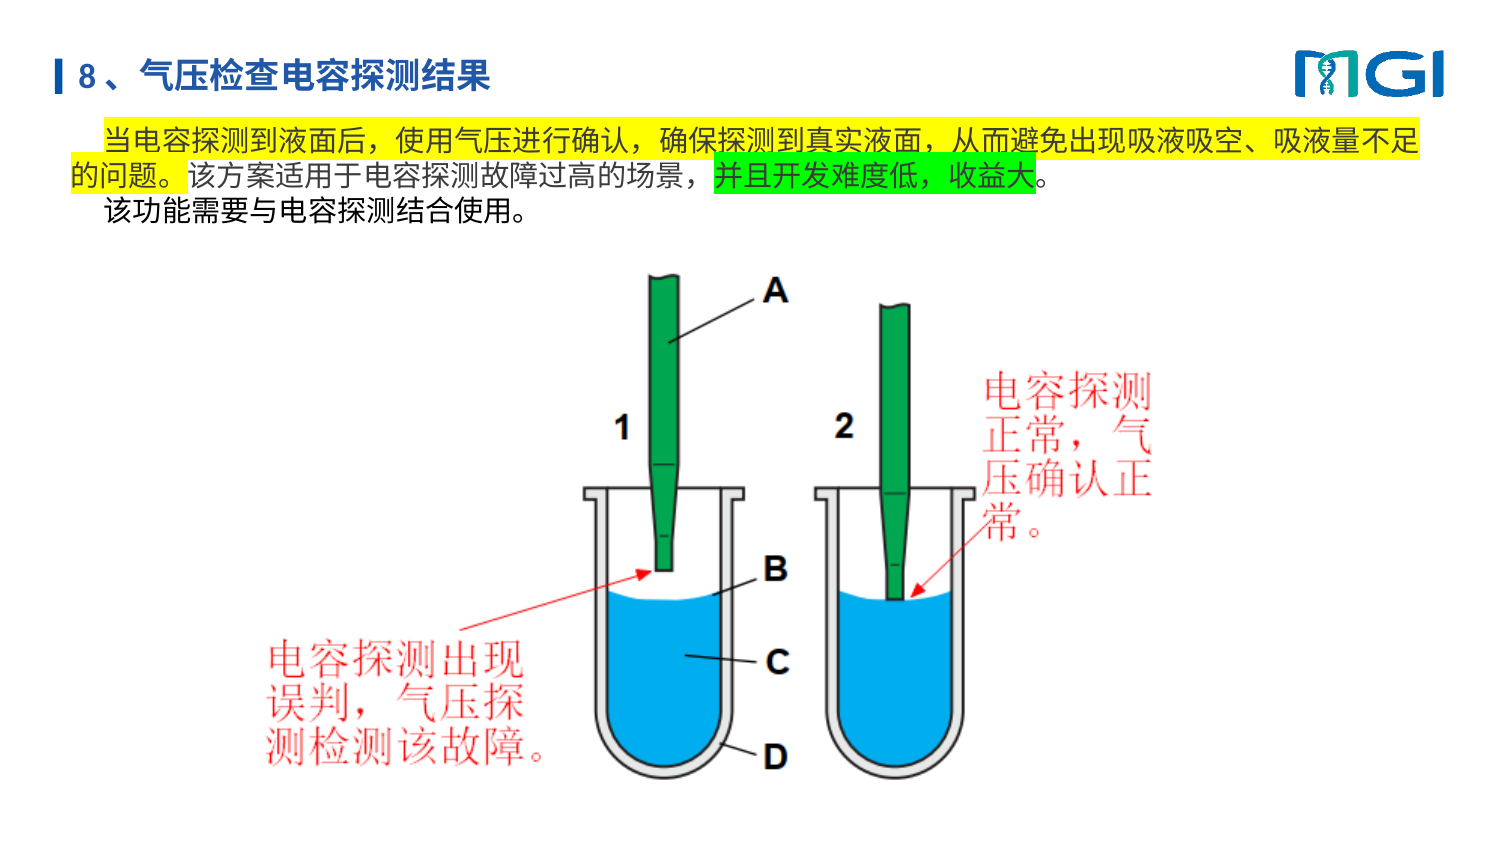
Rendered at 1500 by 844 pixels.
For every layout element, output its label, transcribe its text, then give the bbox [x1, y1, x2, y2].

text_box 当电容探测到液面后，使用气压进行确认，确保探测到真实液面，从而避免出现吸液吸空、吸液量不足的问题。该方案适用于电容探测故障过高的场景，并且开发难度低，收益大。 该功能需要与电容探测结合使用。 [55, 114, 1448, 235]
picture [252, 250, 1159, 792]
title 8、气压检查电容探测结果 [63, 45, 752, 103]
picture [1234, 0, 1500, 182]
